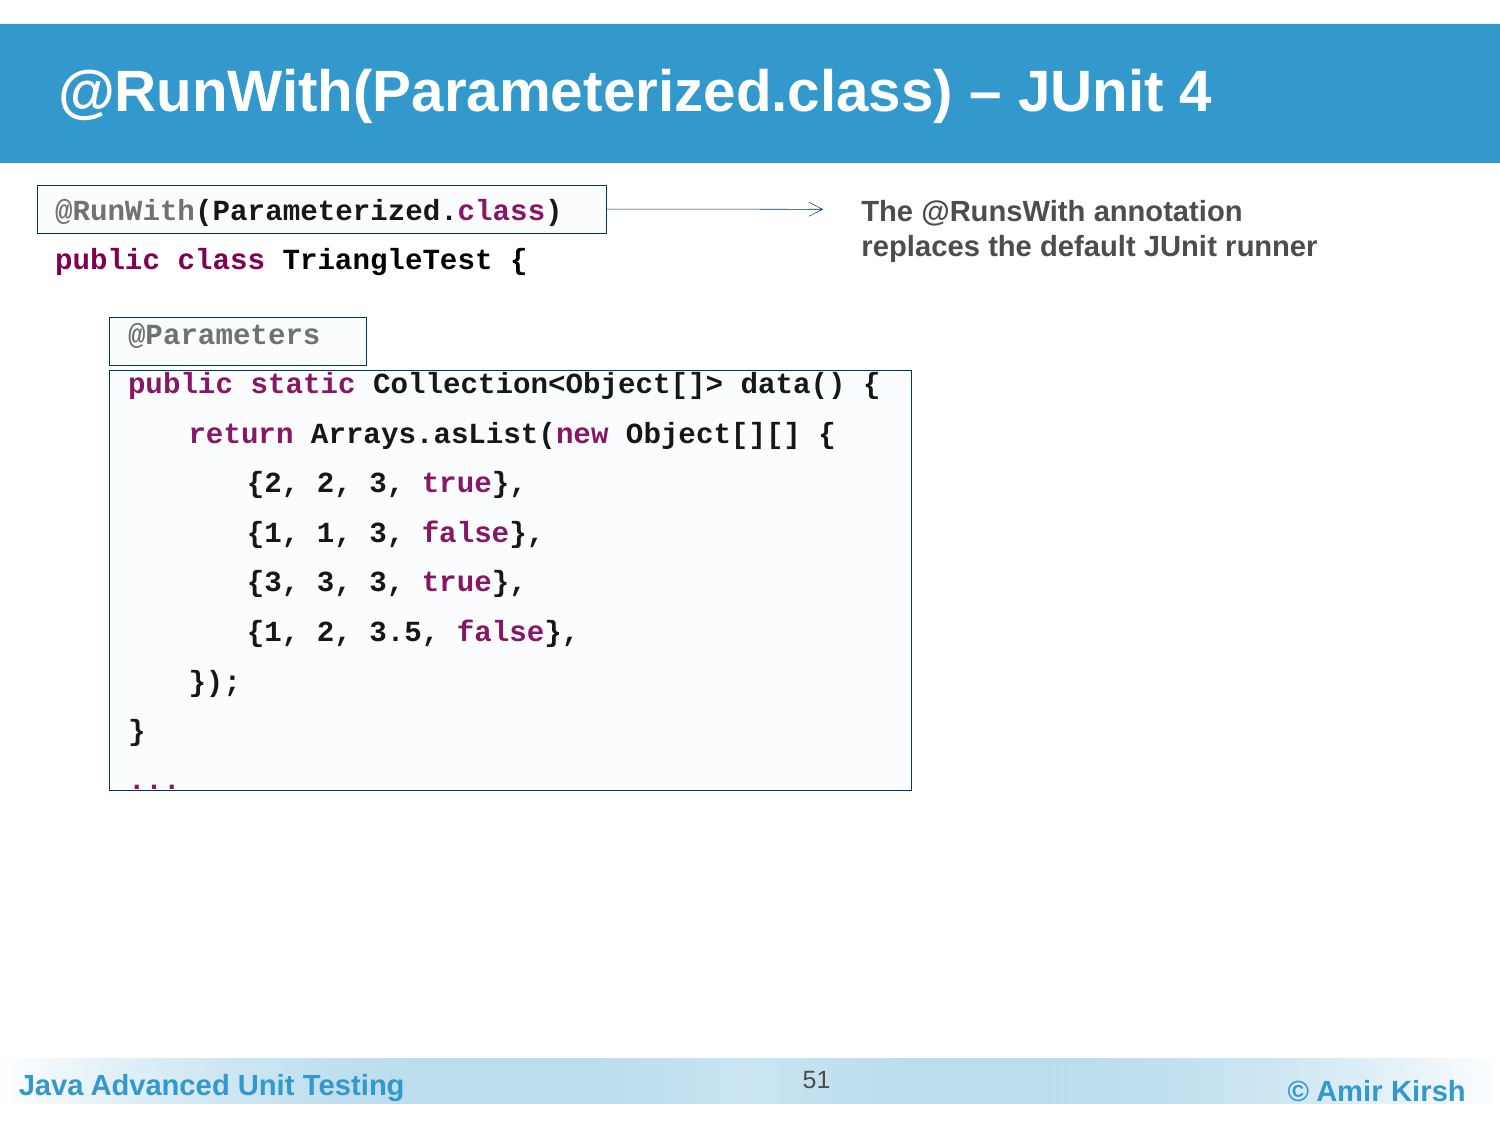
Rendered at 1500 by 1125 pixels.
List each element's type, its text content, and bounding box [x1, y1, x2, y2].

slide_number 51 [737, 1065, 897, 1113]
text_box [37, 185, 603, 233]
title @RunWith(Parameterized.class) – JUnit 4 [0, 23, 1500, 164]
text_box @RunWith(Parameterized.class) public class TriangleTest { @Parameters public static Collection<Object[]> data() { return Arrays.asList(new Object[][] { {2, 2, 3, true}, {1, 1, 3, false}, {3, 3, 3, true}, {1, 2, 3.5, false}, }); } ... [55, 191, 1461, 796]
text_box [109, 316, 367, 365]
text_box [109, 370, 912, 790]
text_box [605, 184, 1433, 272]
